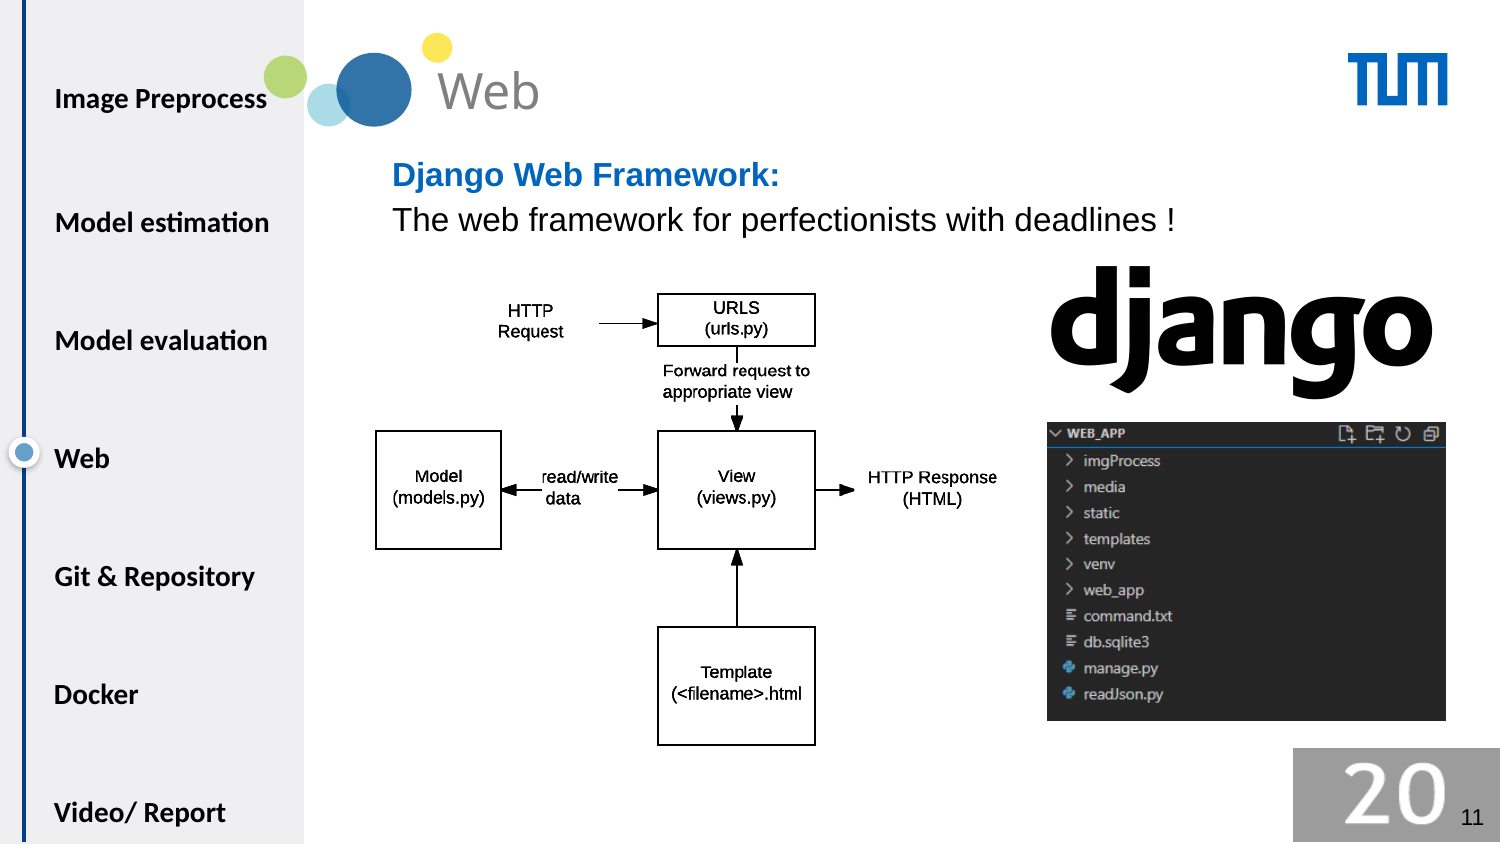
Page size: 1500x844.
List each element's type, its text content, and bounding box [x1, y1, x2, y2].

text_box Django Web Framework: The web framework for perfectionists with deadlines ! [392, 147, 1245, 239]
text_box Git & Repository [54, 552, 256, 593]
text_box Docker [53, 670, 140, 710]
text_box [263, 32, 894, 127]
text_box Video/ Report [53, 788, 227, 829]
text_box [29, 437, 40, 467]
text_box Image Preprocess [54, 79, 258, 115]
picture [1047, 422, 1447, 721]
text_box Web [54, 433, 111, 475]
text_box [8, 437, 19, 467]
text_box Model estimation [54, 197, 271, 238]
text_box [0, 0, 22, 844]
picture [344, 263, 1441, 767]
text_box Model evaluation [54, 315, 269, 356]
picture [1293, 747, 1500, 843]
text_box [26, 0, 306, 844]
